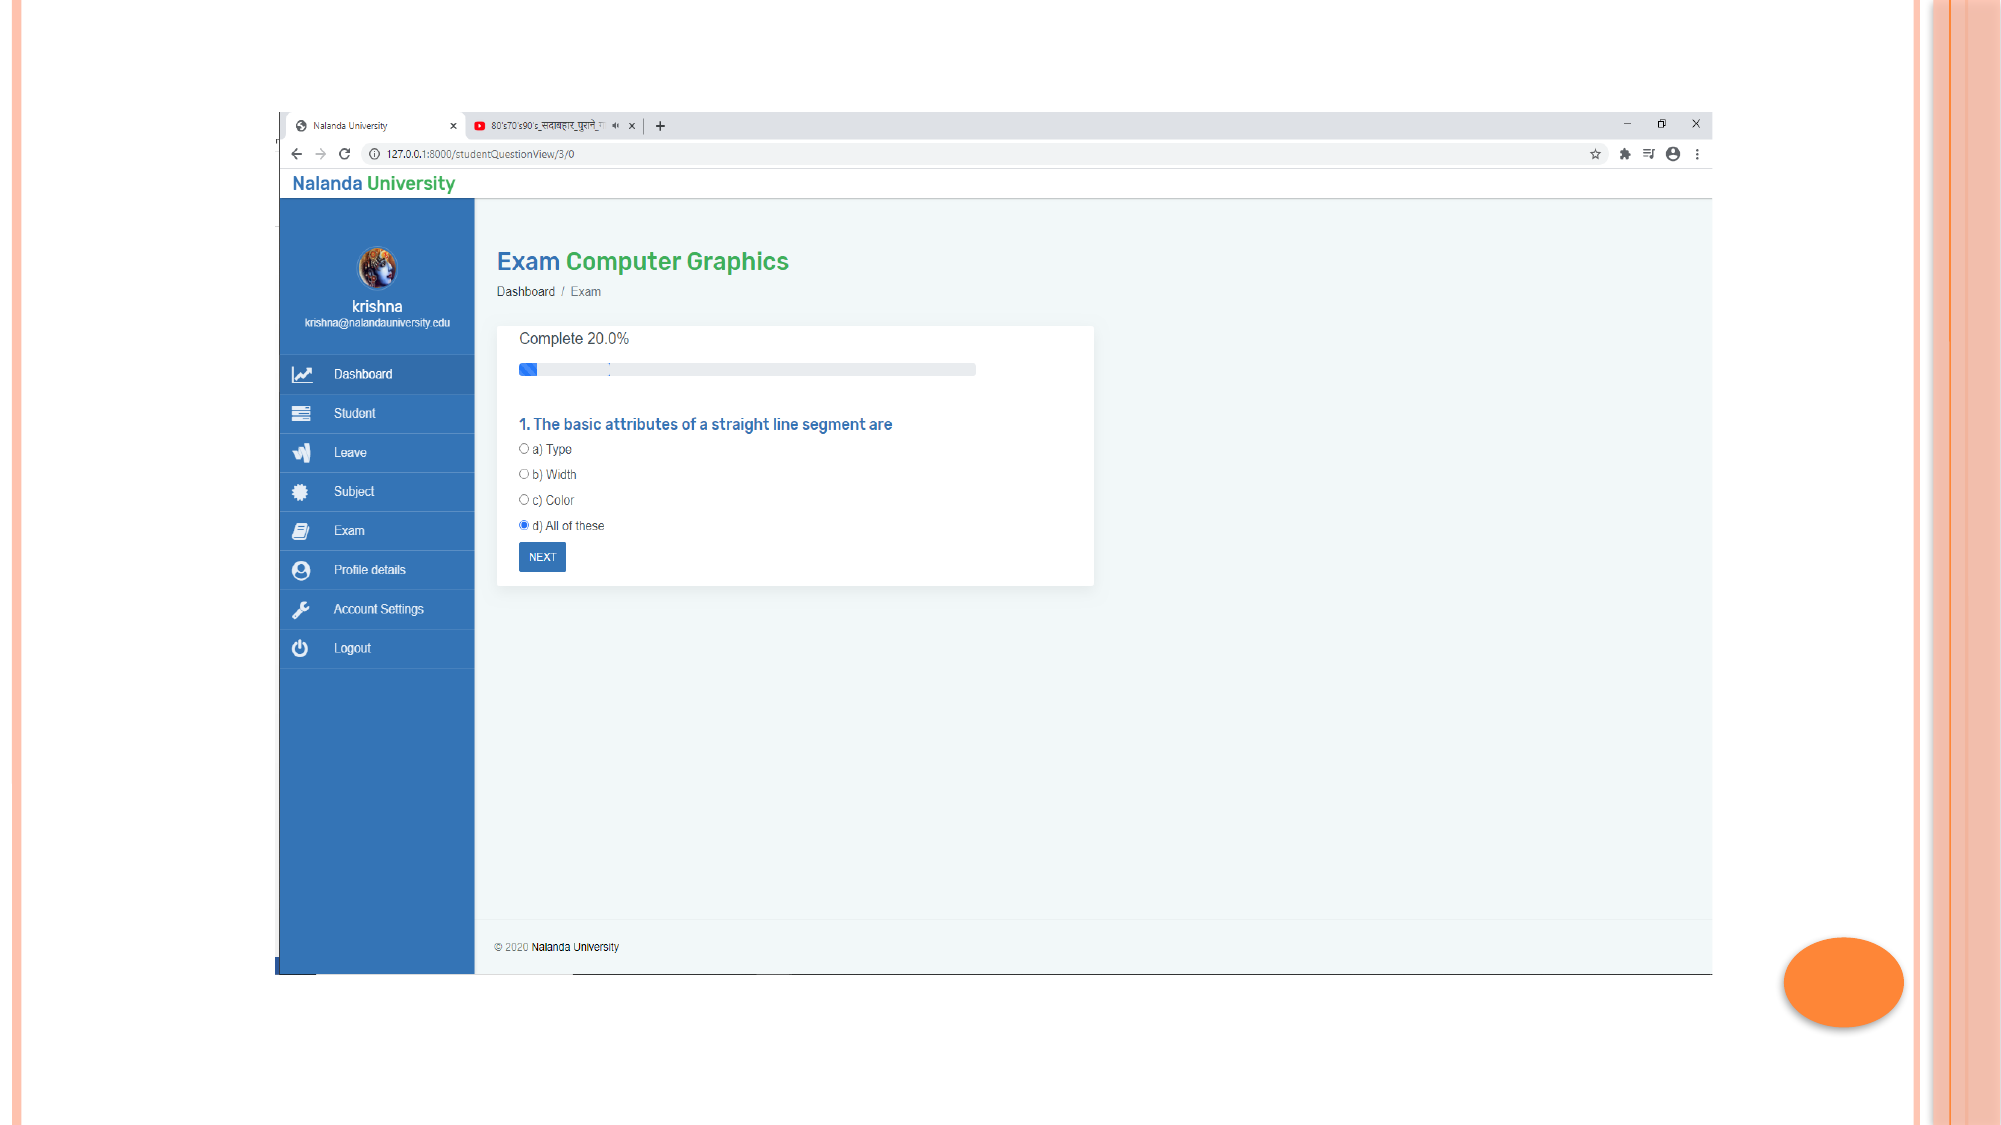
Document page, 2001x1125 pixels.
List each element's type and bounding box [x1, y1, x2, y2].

picture [274, 111, 1713, 976]
